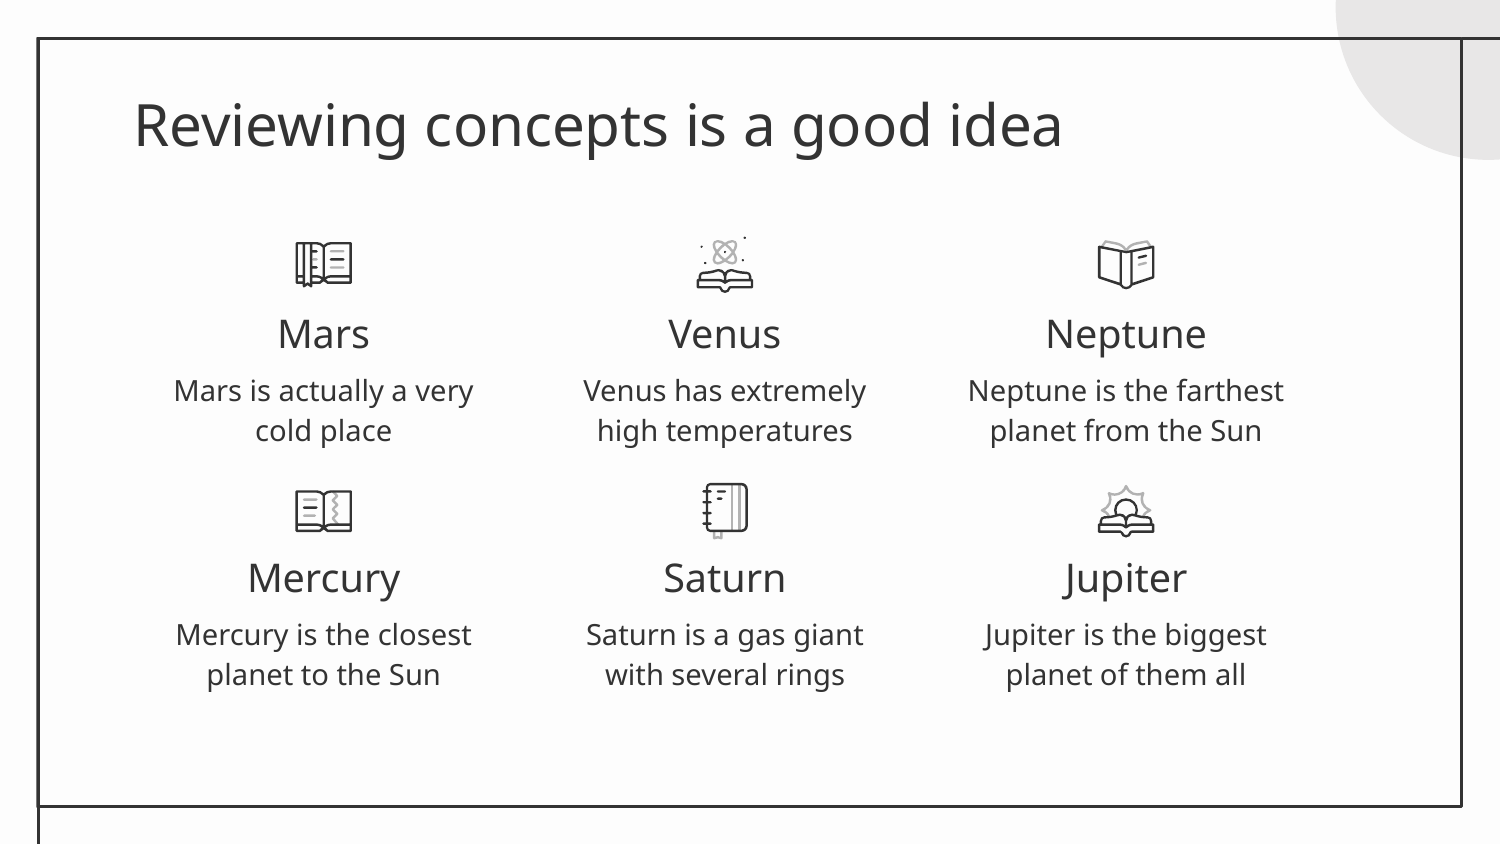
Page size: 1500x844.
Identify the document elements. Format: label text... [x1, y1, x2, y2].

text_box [295, 490, 353, 533]
subtitle Venus [544, 290, 906, 371]
subtitle Jupiter is the biggest planet of them all [945, 616, 1307, 701]
subtitle Neptune [945, 290, 1307, 371]
subtitle Saturn [544, 534, 906, 616]
subtitle Venus has extremely high temperatures [544, 371, 906, 457]
subtitle Neptune is the farthest planet from the Sun [945, 371, 1307, 457]
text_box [1097, 239, 1155, 290]
subtitle Mercury [143, 534, 505, 596]
subtitle Mars [143, 290, 505, 371]
subtitle Mars is actually a very cold place [143, 371, 505, 457]
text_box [701, 482, 749, 540]
subtitle Saturn is a gas giant with several rings [544, 616, 906, 701]
subtitle Mercury is the closest planet to the Sun [143, 596, 505, 701]
subtitle Jupiter [945, 534, 1307, 616]
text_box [696, 236, 754, 294]
title Reviewing concepts is a good idea [118, 72, 1382, 167]
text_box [295, 241, 353, 288]
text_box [1097, 484, 1155, 538]
